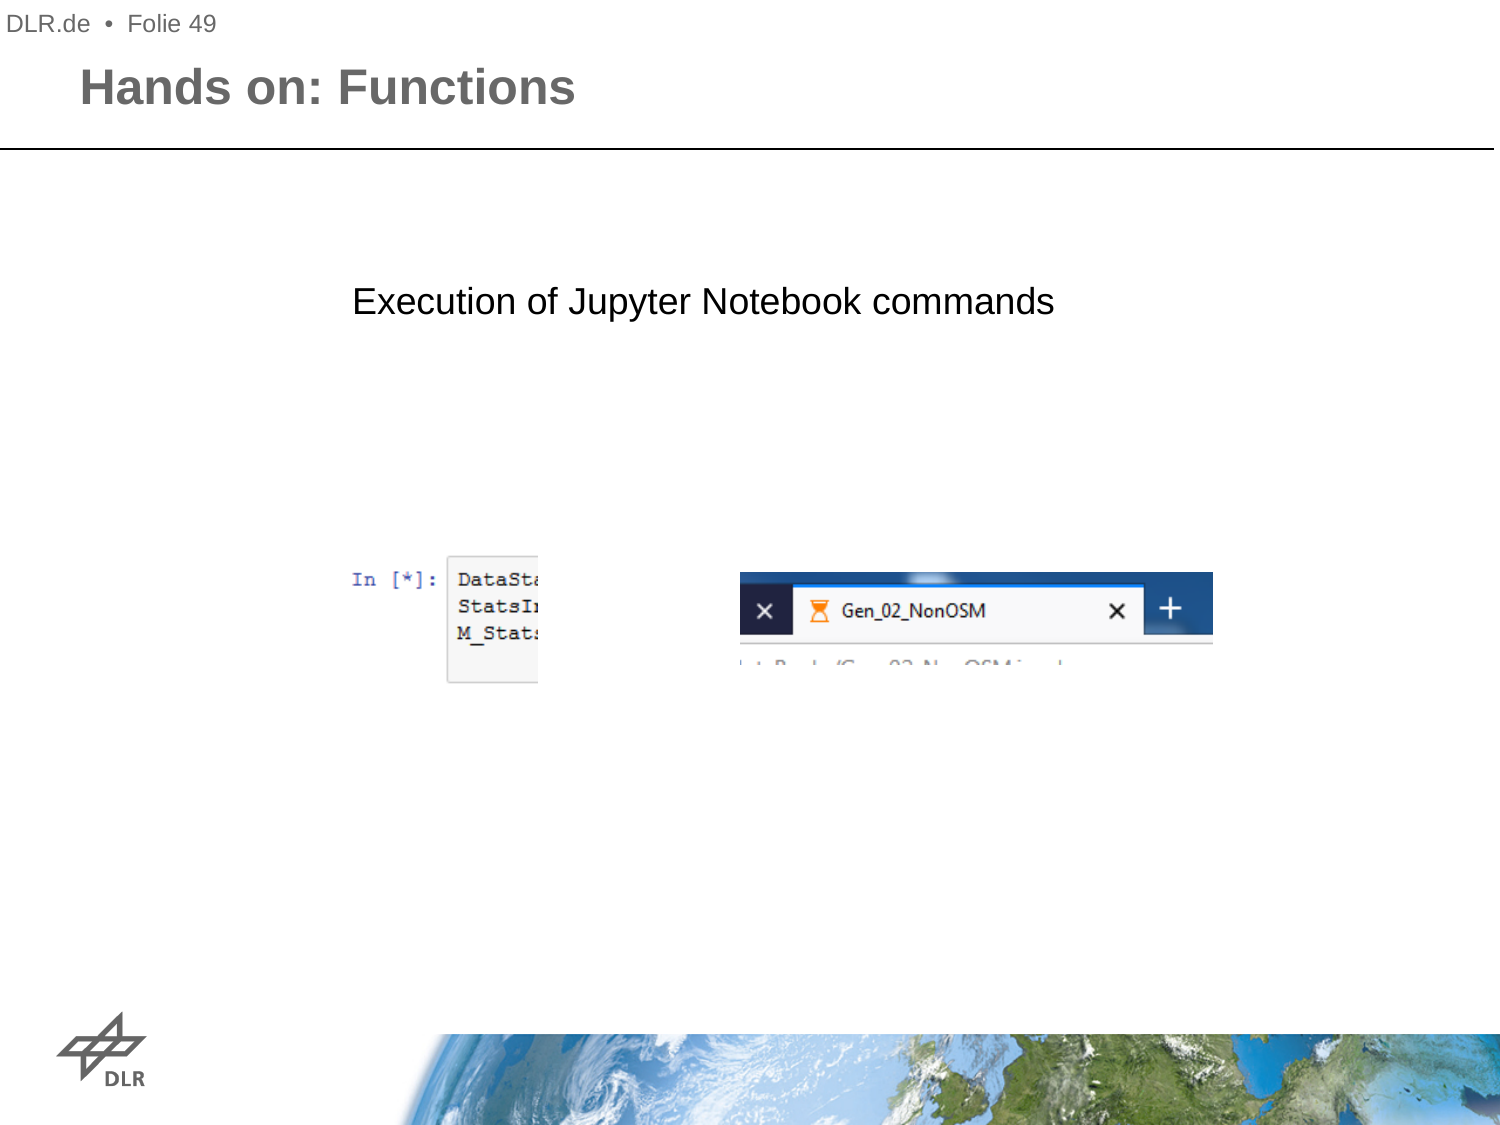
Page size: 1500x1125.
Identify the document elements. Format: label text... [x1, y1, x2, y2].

text_box Hands on: Functions [79, 54, 1421, 138]
picture [329, 545, 538, 693]
slide_number DLR.de • Folie 49 [5, 7, 263, 30]
picture [0, 1007, 1500, 1125]
text_box Execution of Jupyter Notebook commands [352, 277, 1056, 323]
picture [740, 572, 1213, 666]
